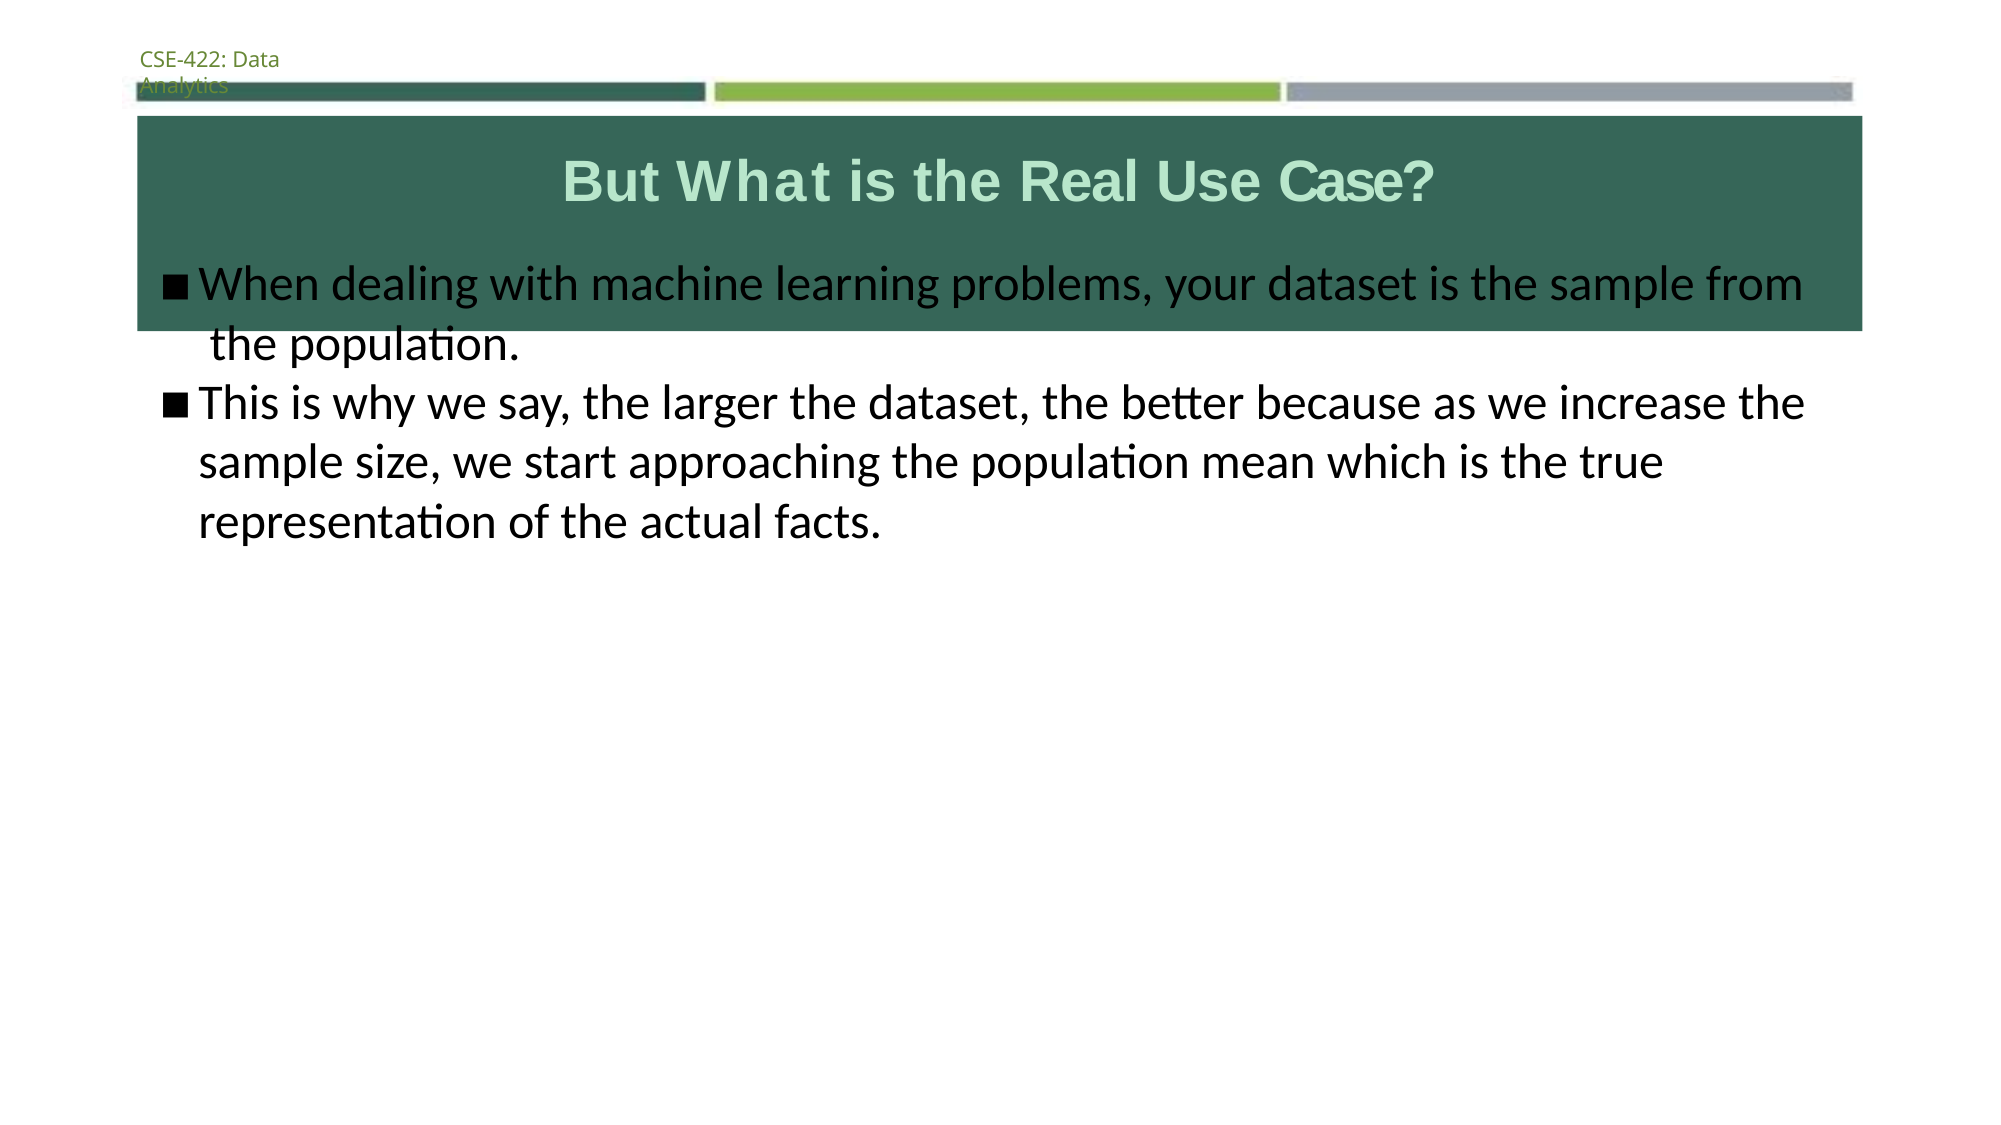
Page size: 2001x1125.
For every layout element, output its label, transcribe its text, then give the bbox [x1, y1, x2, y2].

picture [121, 75, 1863, 109]
text_box When dealing with machine learning problems, your dataset is the sample from the population. This is why we say, the larger the dataset, the better because as we increase the sample size, we start approaching the population mean which is the true representation of the actual facts. [156, 246, 1826, 549]
title But What is the Real Use Case? [137, 117, 1863, 332]
text_box CSE-422: Data Analytics [137, 43, 374, 73]
